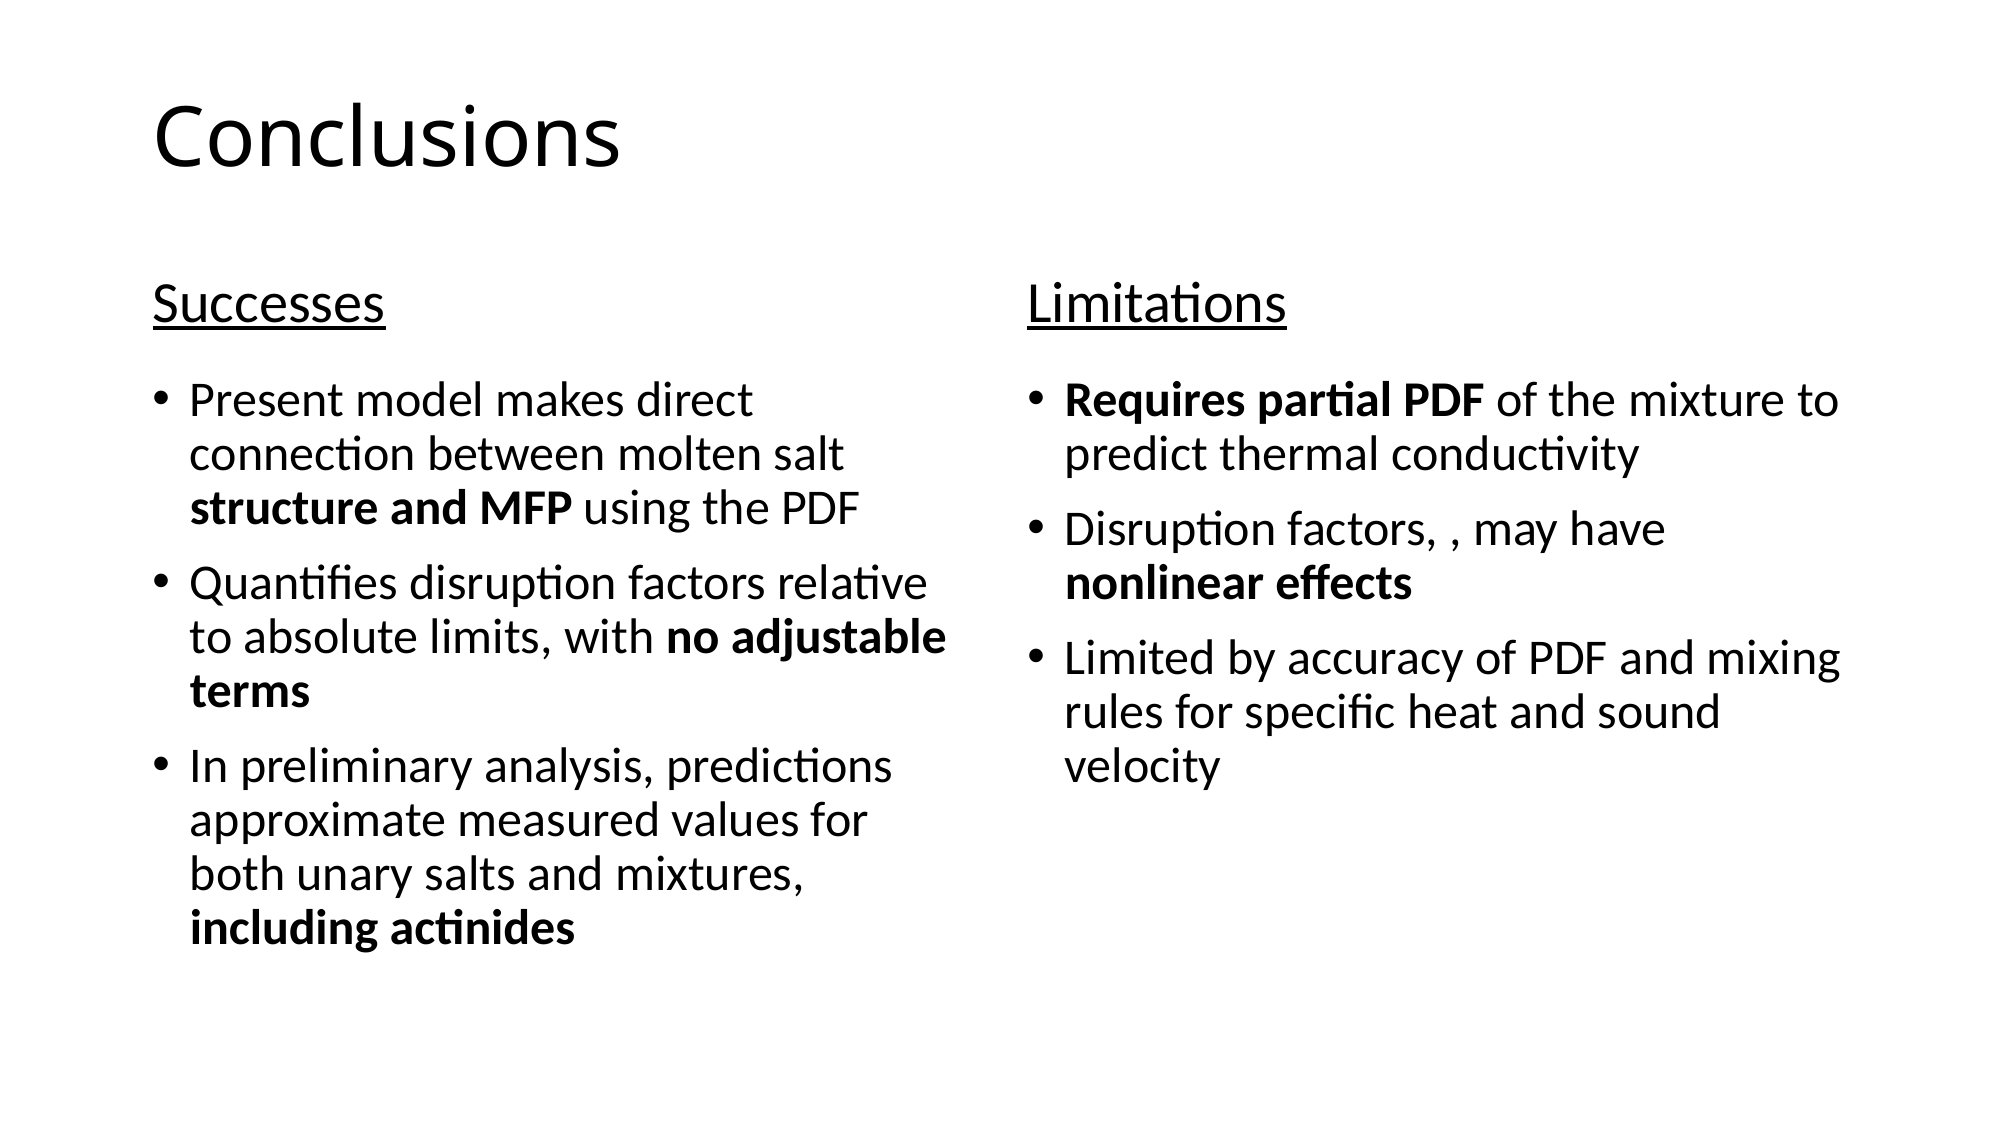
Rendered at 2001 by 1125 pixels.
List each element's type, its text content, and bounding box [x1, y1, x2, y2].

text_box Limitations [1012, 264, 1863, 400]
text_box Successes [137, 264, 984, 366]
text_box Present model makes direct connection between molten salt structure and MFP using the PDF Quantifies disruption factors relative to absolute limits, with no adjustable terms In preliminary analysis, predictions approximate measured values for both unary salts and mixtures, including actinides [137, 366, 984, 1039]
title Conclusions [137, 86, 1360, 180]
